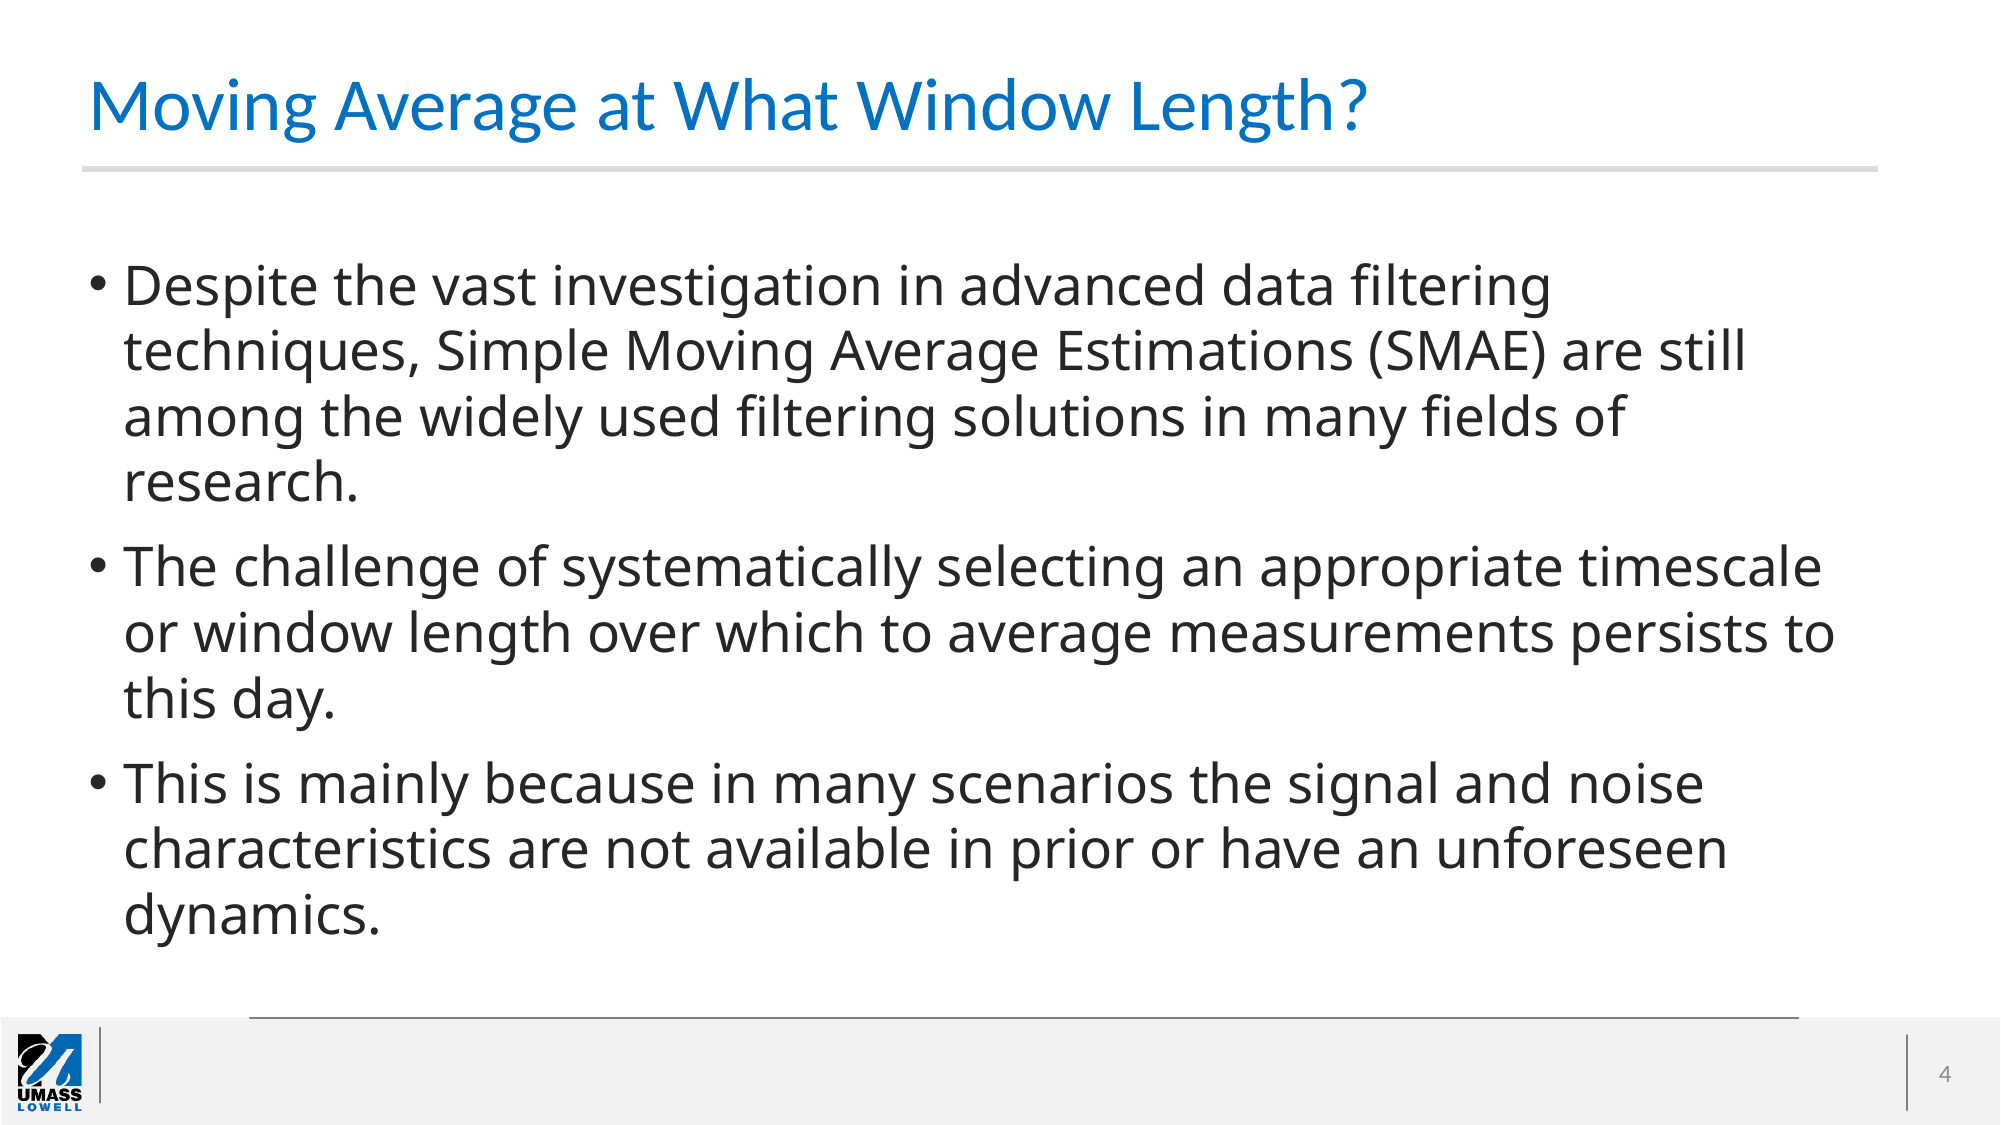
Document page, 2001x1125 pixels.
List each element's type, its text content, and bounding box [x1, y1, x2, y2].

title Moving Average at What Window Length? [73, 0, 1997, 215]
list Despite the vast investigation in advanced data filtering techniques, Simple Moving Average Estimations (SMAE) are still among the widely used filtering solutions in many fields of research. The challenge of systematically selecting an appropriate timescale or window length over which to average measurements persists to this day. This is mainly because in many scenarios the signal and noise characteristics are not available in prior or have an unforeseen dynamics. [73, 242, 1866, 957]
picture [17, 1032, 83, 1115]
slide_number 4 [1907, 1042, 1984, 1103]
